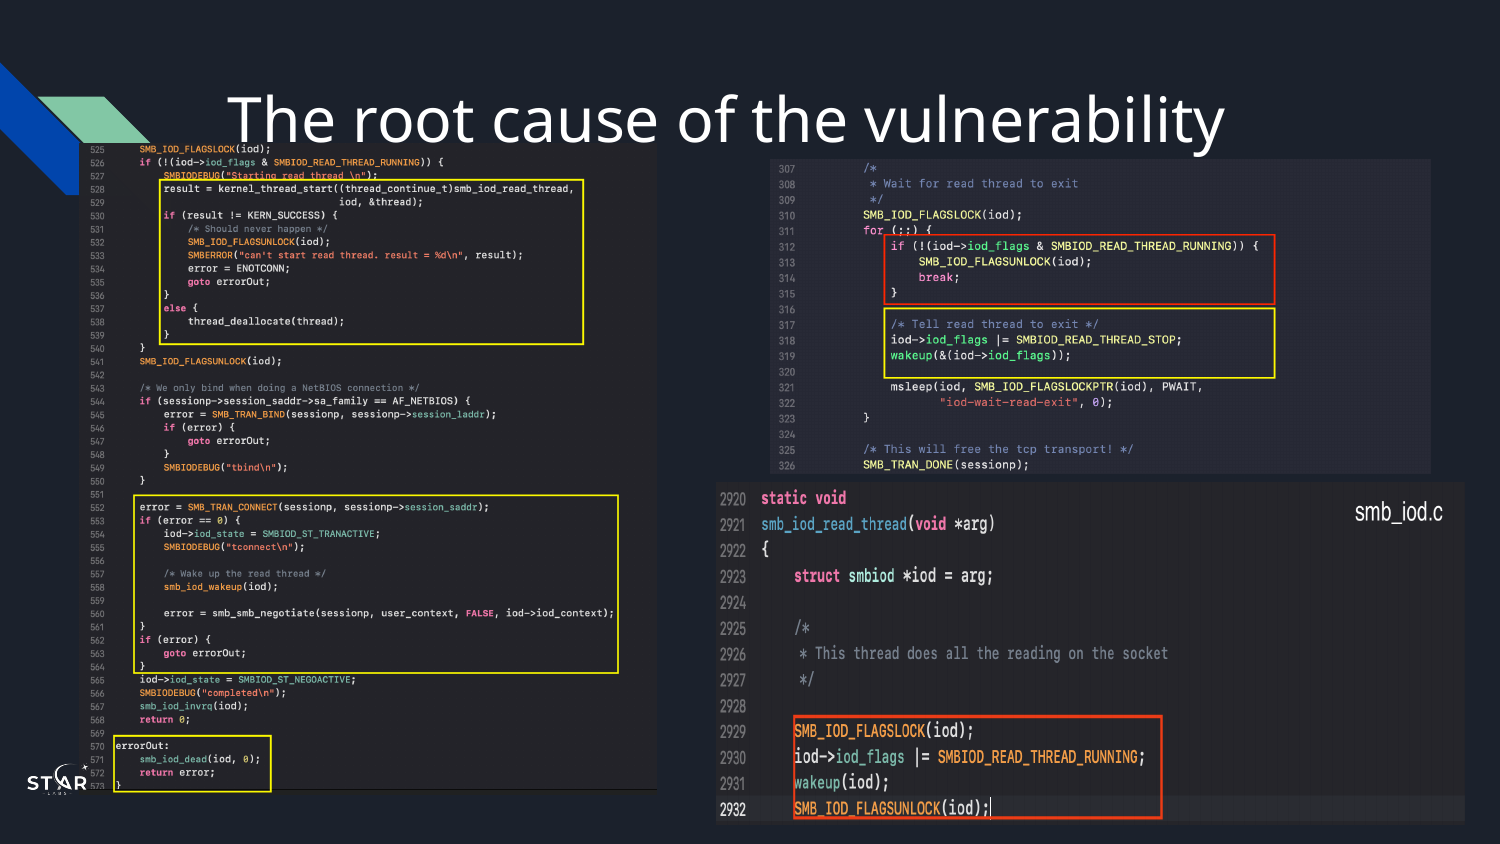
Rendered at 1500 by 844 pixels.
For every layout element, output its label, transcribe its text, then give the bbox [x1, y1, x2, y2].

picture [769, 159, 1431, 474]
picture [716, 482, 1466, 825]
picture [0, 143, 657, 844]
title The root cause of the vulnerability [212, 64, 1368, 215]
